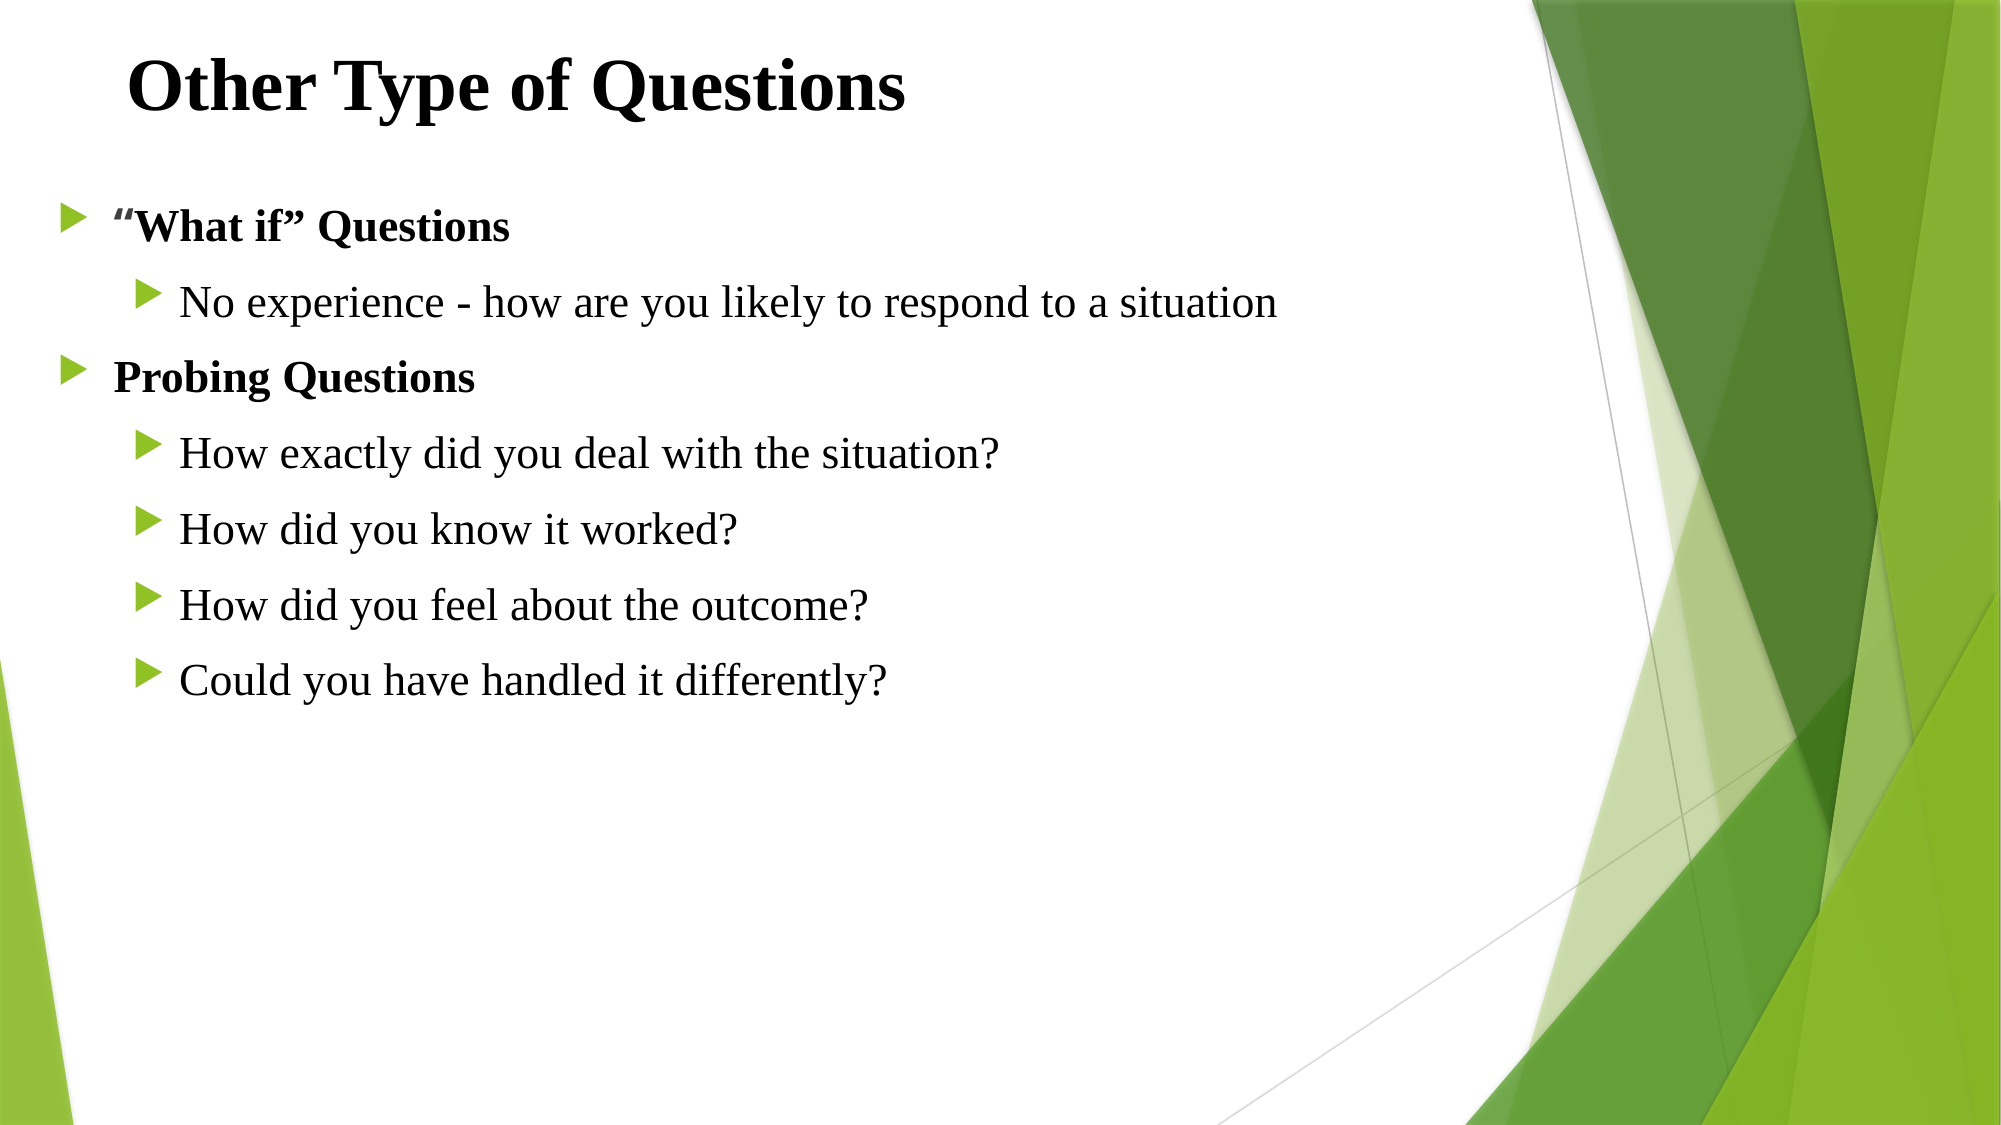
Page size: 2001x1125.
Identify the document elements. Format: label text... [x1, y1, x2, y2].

list “What if” Questions No experience - how are you likely to respond to a situation Probing Questions How exactly did you deal with the situation? How did you know it worked? How did you feel about the outcome? Could you have handled it differently? [42, 188, 1522, 1084]
title Other Type of Questions [111, 27, 1522, 188]
